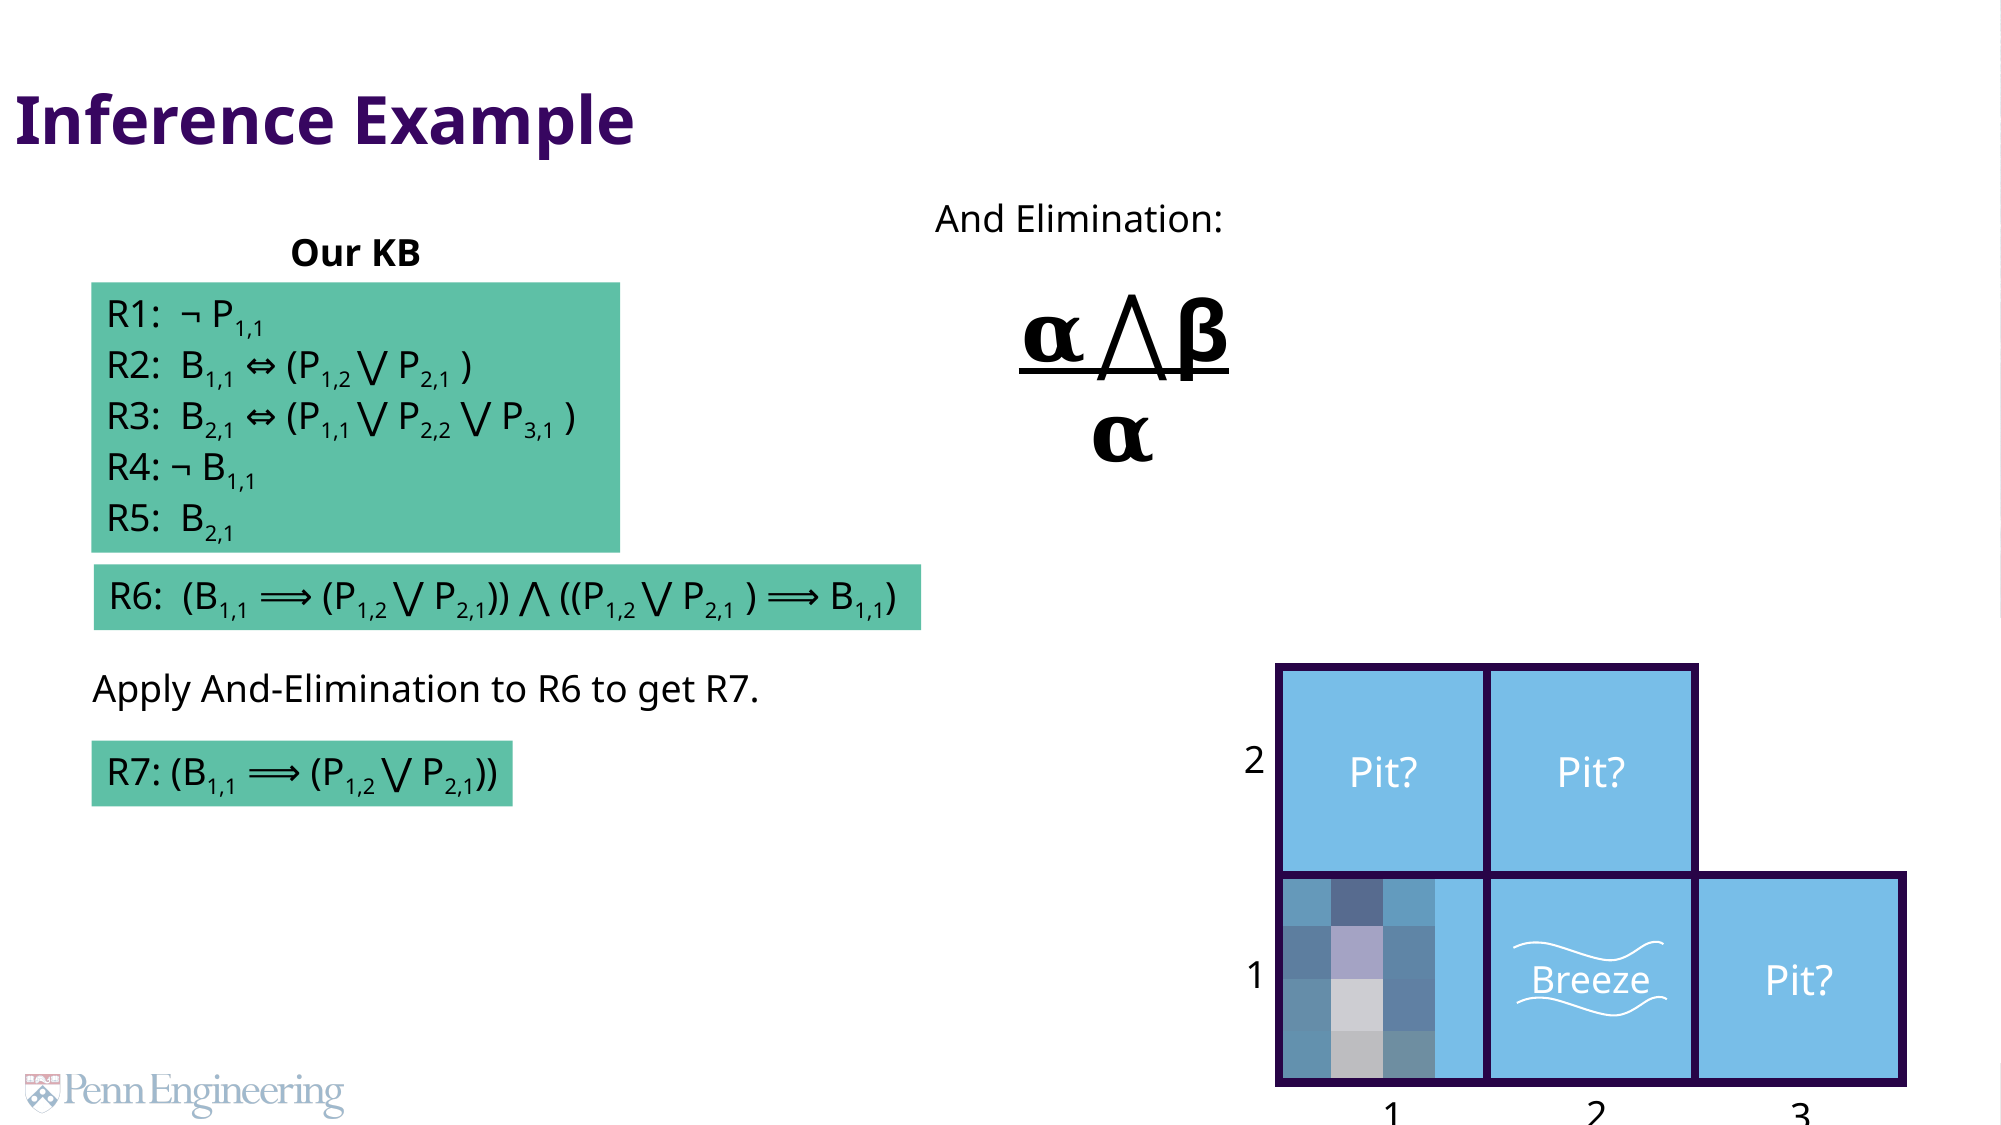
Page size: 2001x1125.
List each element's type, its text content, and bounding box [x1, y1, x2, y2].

text_box R6: (B1,1 ⟹ (P1,2 ⋁ P2,1)) ⋀ ((P1,2 ⋁ P2,1 ) ⟹ B1,1) [93, 564, 922, 631]
title Inference Example [0, 59, 1797, 187]
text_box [91, 221, 621, 525]
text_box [1229, 615, 2000, 1125]
text_box 4 [25, 1074, 351, 1119]
text_box 𝛂⋀β 𝛂 [1003, 271, 1244, 486]
text_box Apply And-Elimination to R6 to get R7. [77, 657, 775, 717]
text_box R7: (B1,1 ⟹ (P1,2 ⋁ P2,1)) [91, 740, 513, 807]
text_box And Elimination: [920, 187, 1239, 247]
